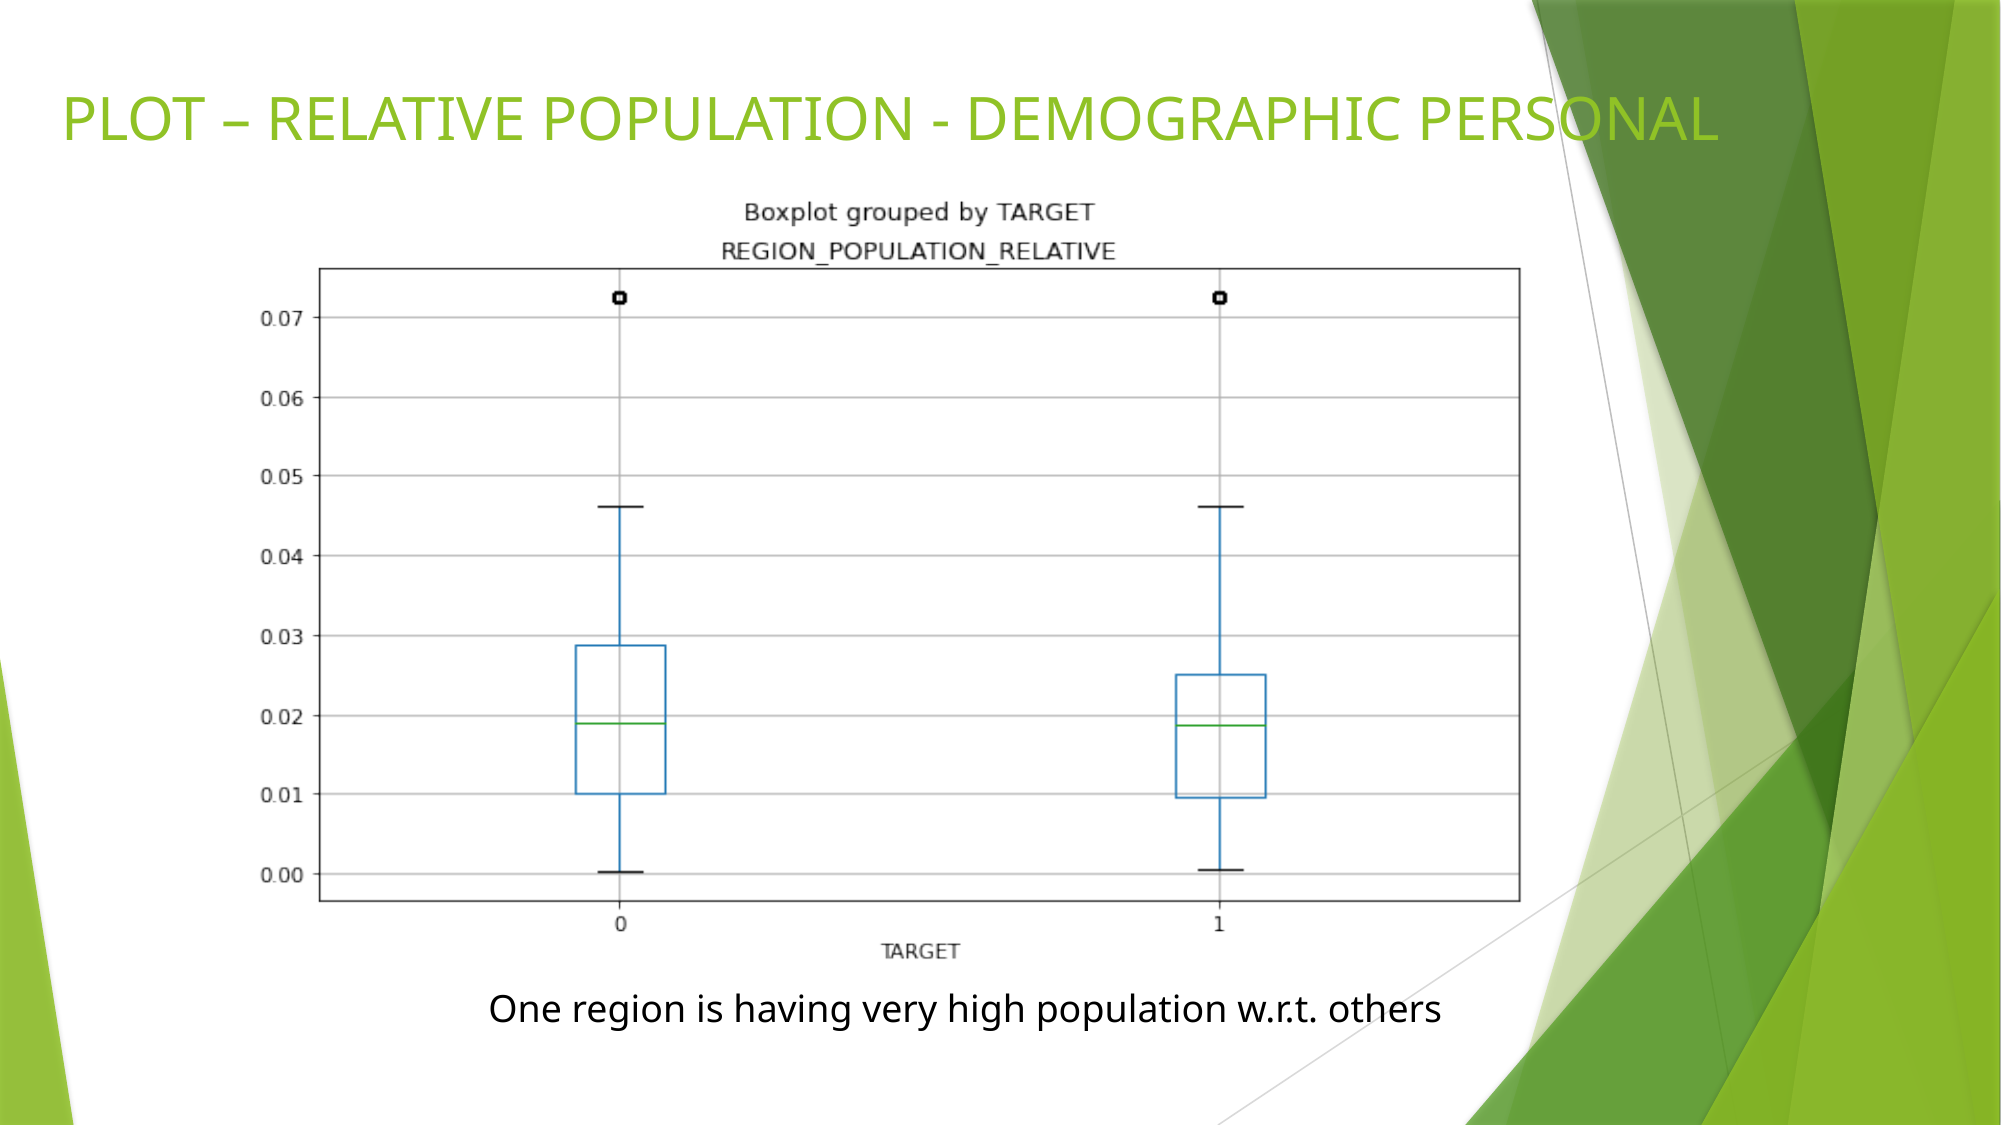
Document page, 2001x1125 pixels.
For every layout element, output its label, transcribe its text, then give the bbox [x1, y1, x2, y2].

text_box One region is having very high population w.r.t. others [473, 985, 1459, 1038]
title PLOT – RELATIVE POPULATION - DEMOGRAPHIC PERSONAL [0, 72, 1801, 206]
picture [243, 188, 1534, 976]
list [137, 221, 1930, 1074]
